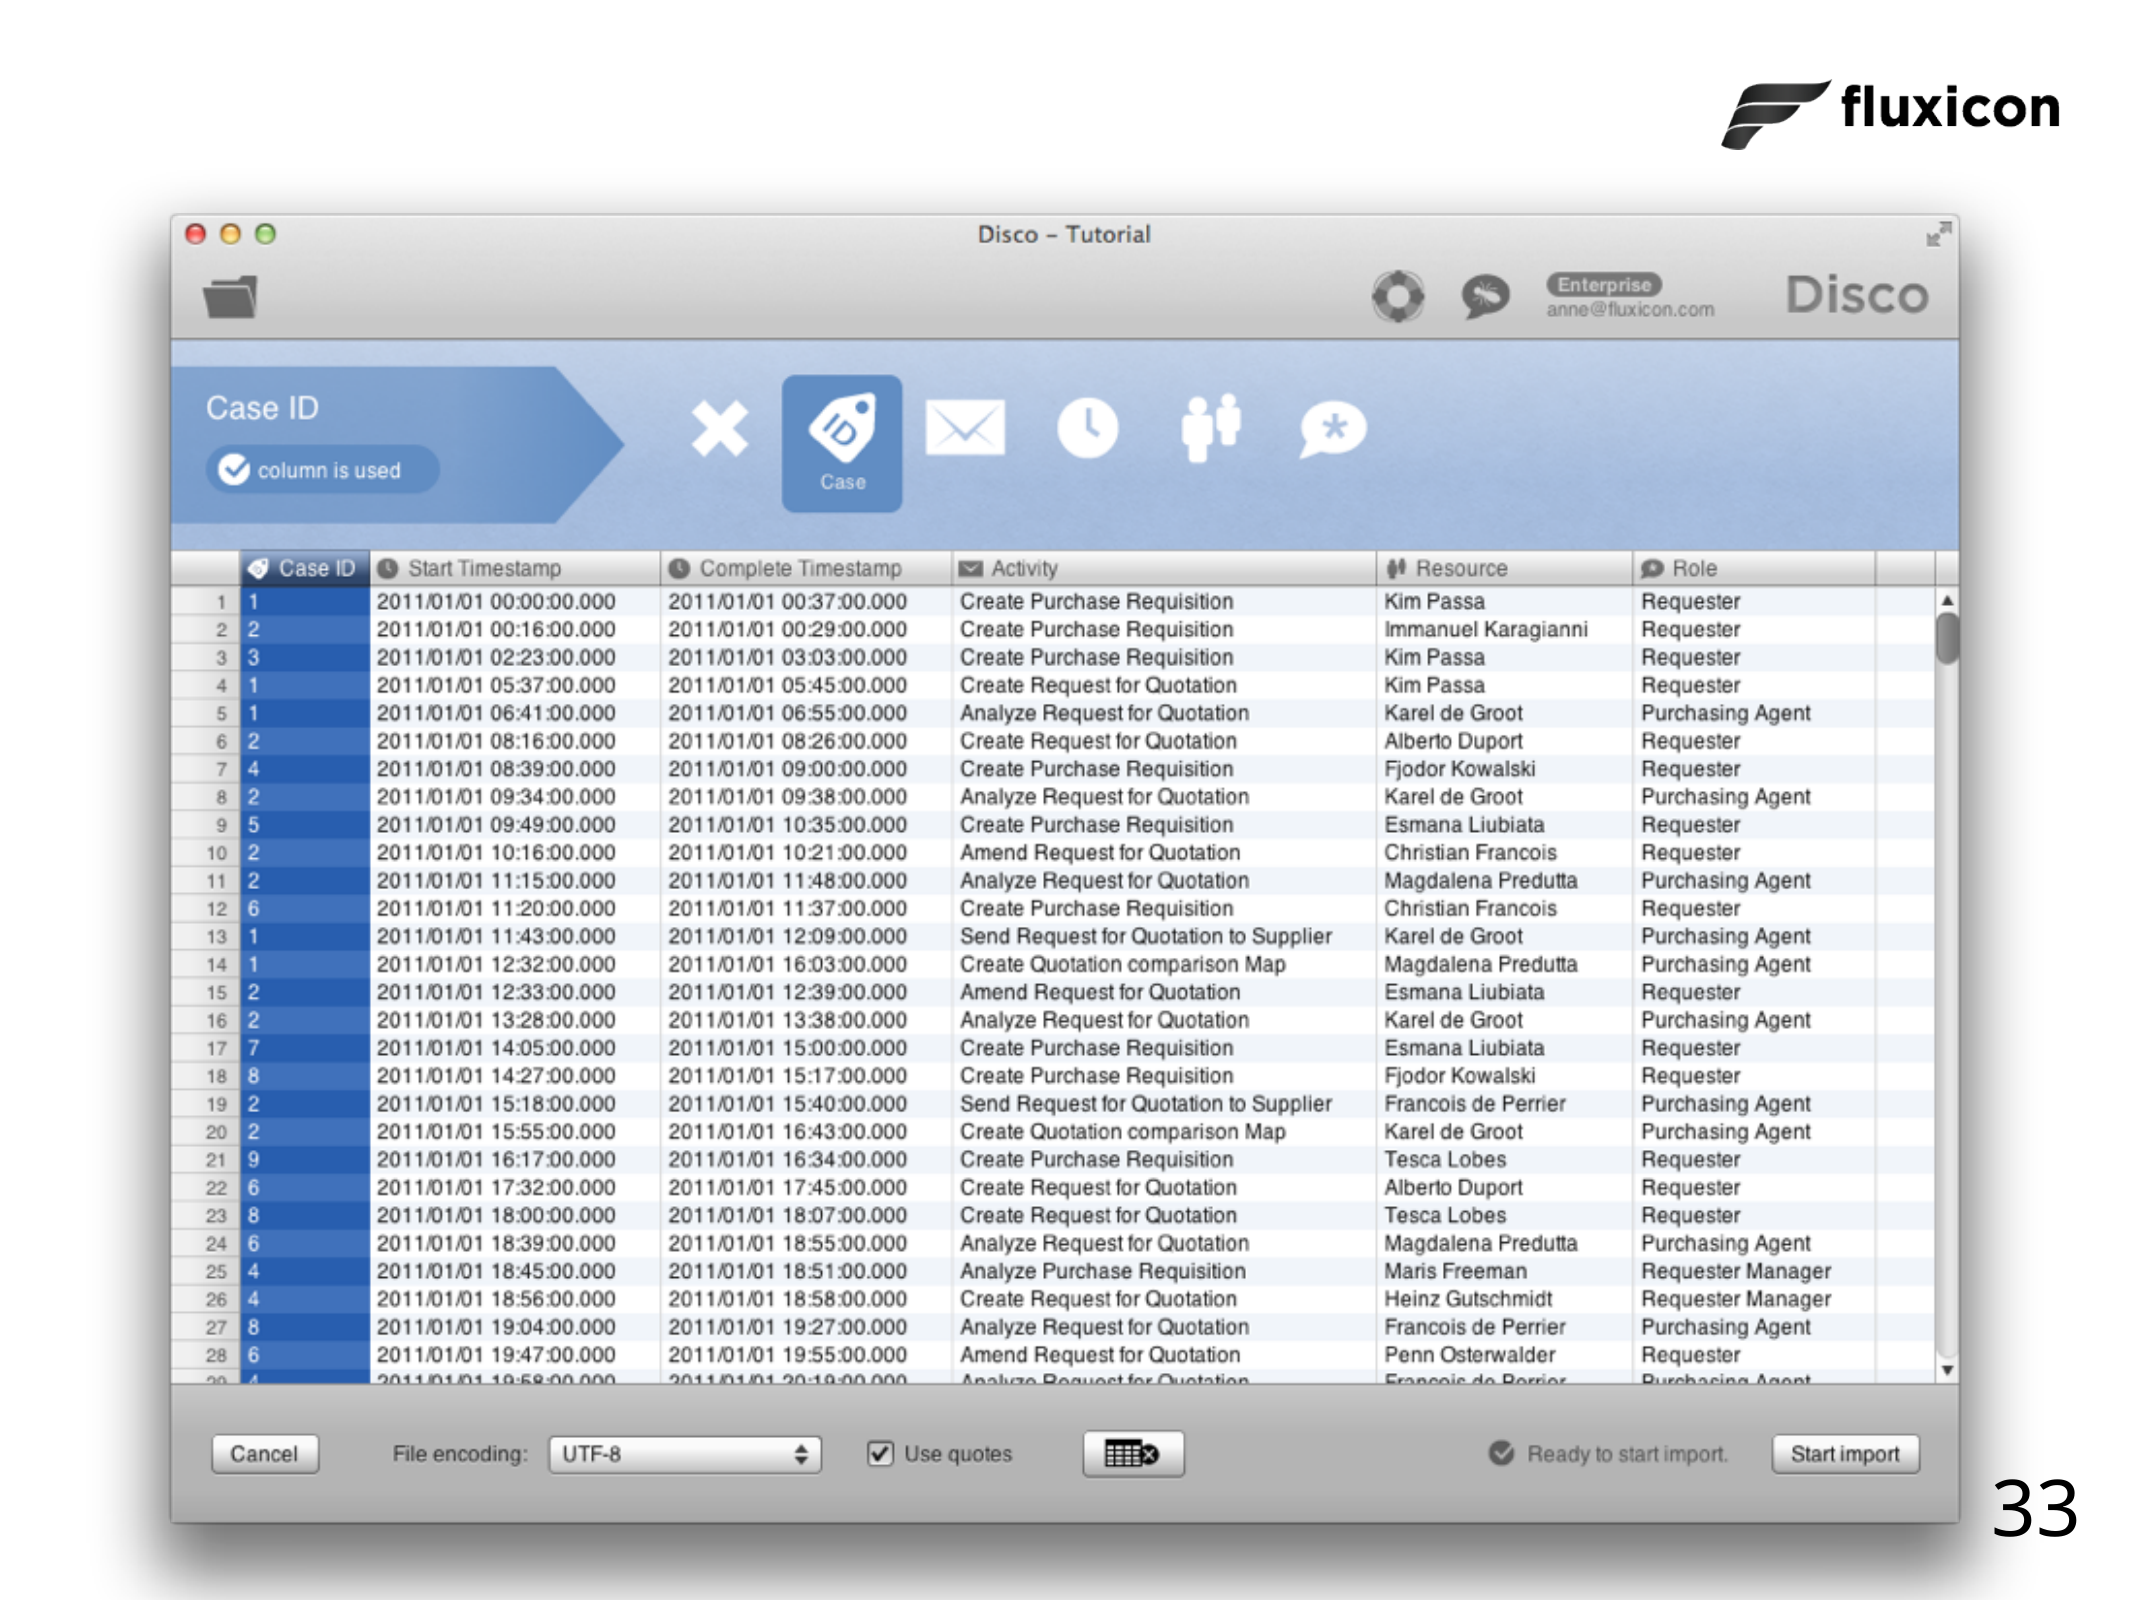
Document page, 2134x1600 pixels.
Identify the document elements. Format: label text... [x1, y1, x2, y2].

text_box 33 [2062, 1450, 2105, 1573]
picture [1721, 78, 2063, 150]
picture [72, 153, 2059, 1600]
